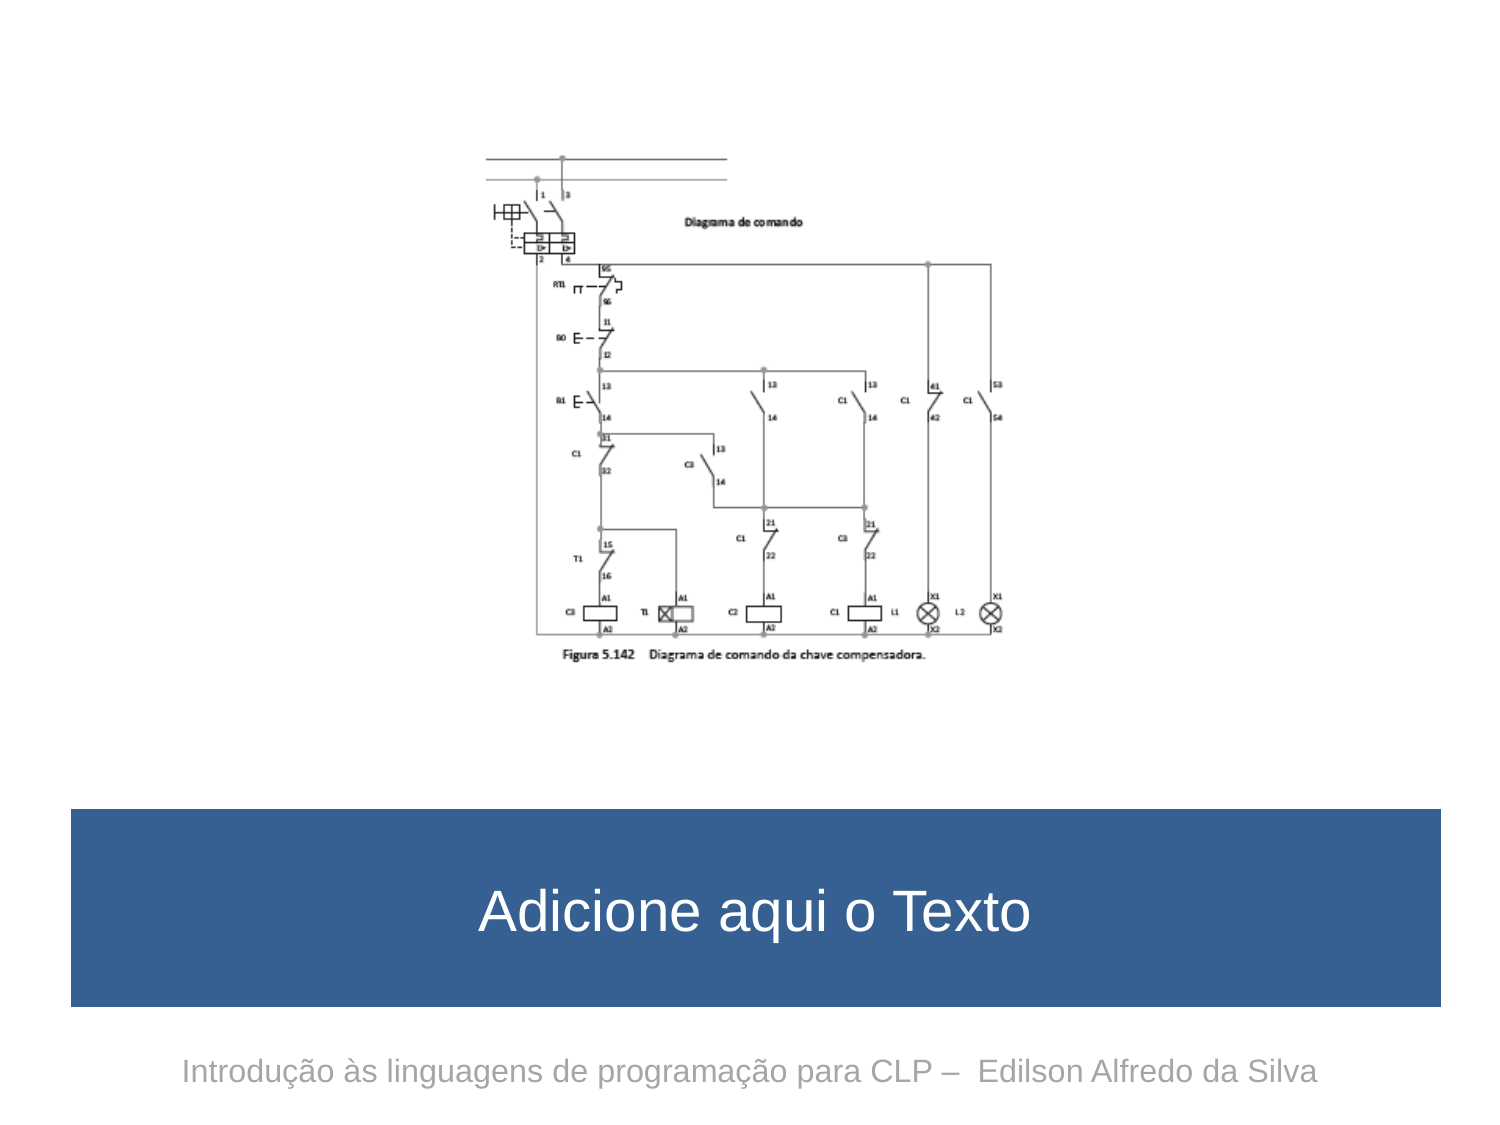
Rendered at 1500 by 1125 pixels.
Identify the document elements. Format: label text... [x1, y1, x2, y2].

picture [454, 148, 1042, 678]
footer Introdução às linguagens de programação para CLP – Edilson Alfredo da Silva [0, 1042, 1500, 1103]
text_box Adicione aqui o Texto [70, 808, 1442, 1008]
